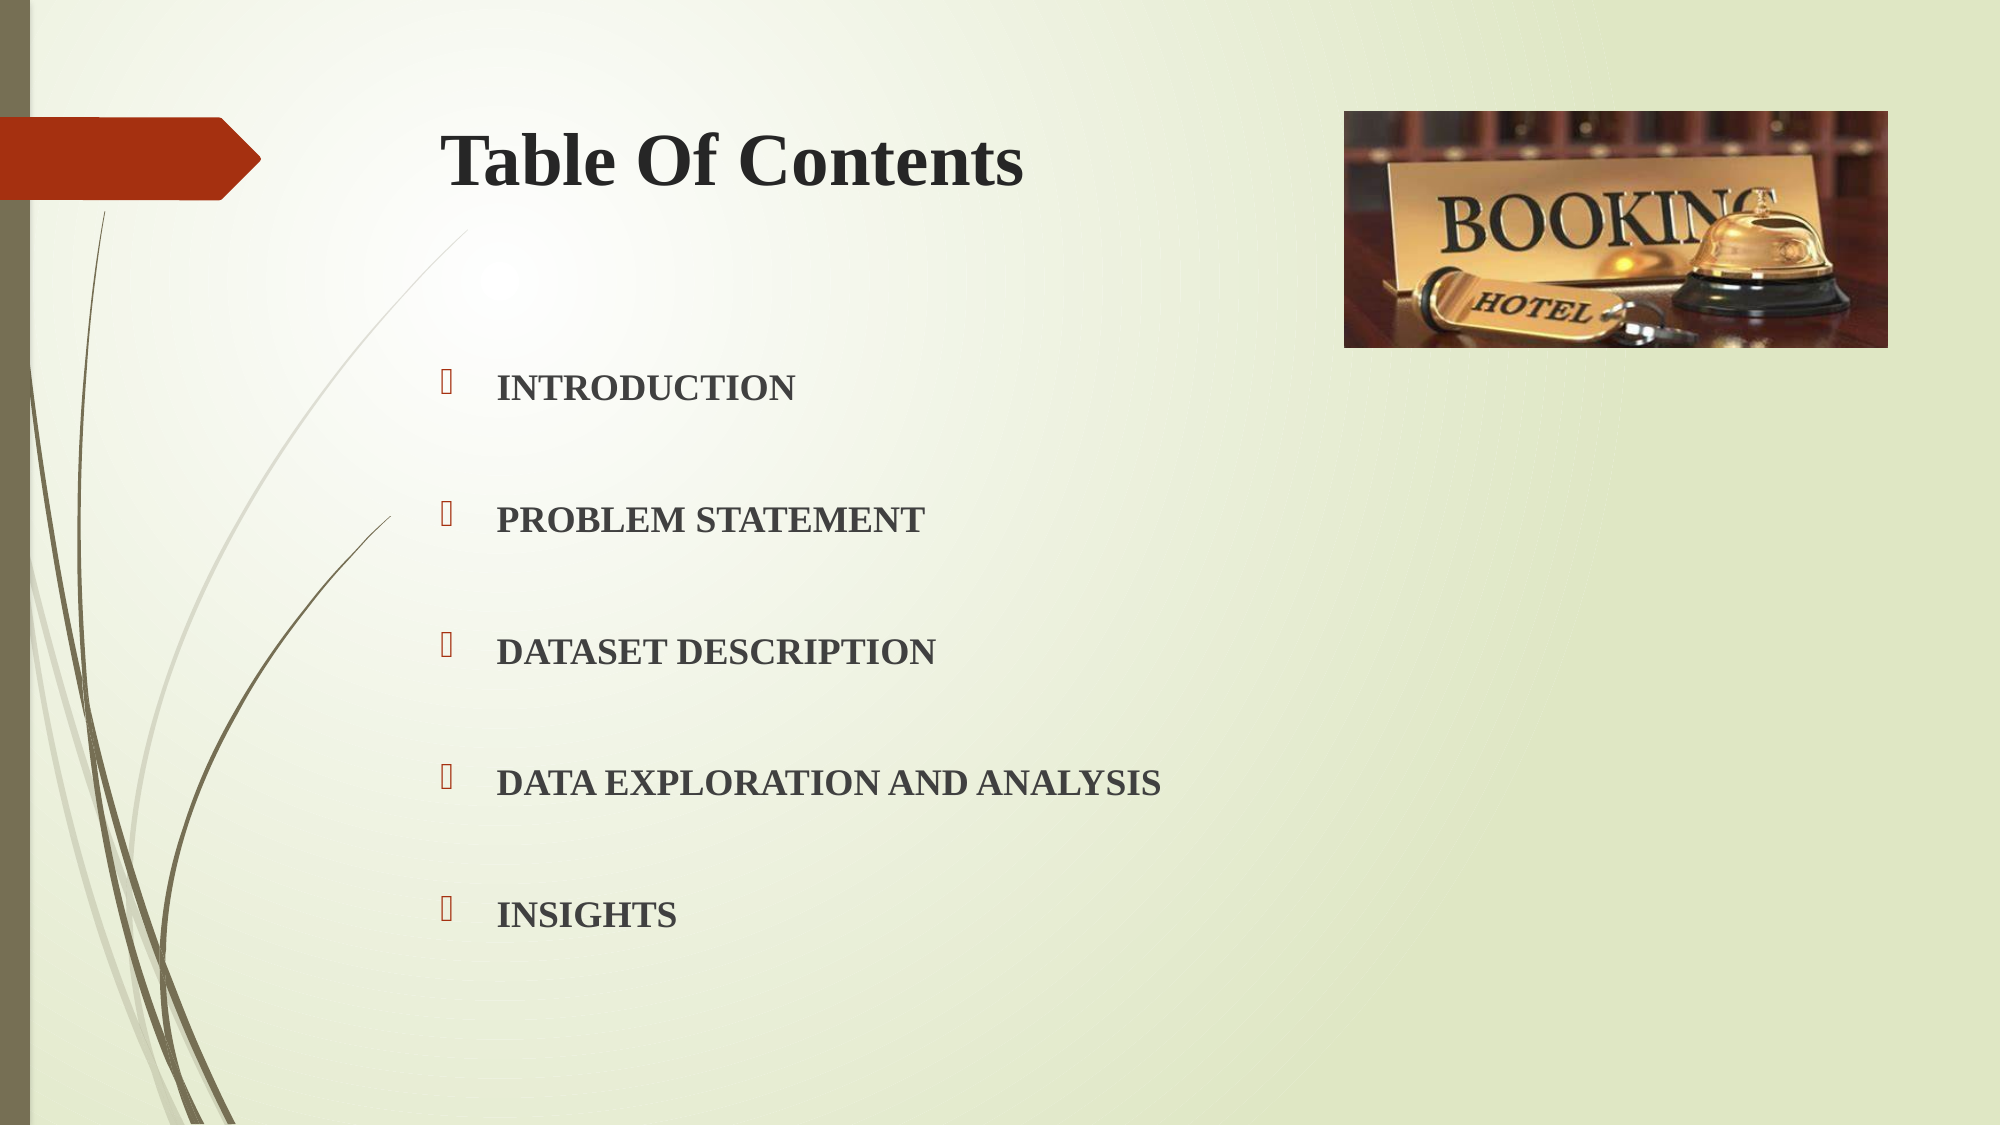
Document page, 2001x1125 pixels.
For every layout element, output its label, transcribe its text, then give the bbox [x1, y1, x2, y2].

list INTRODUCTION PROBLEM STATEMENT DATASET DESCRIPTION DATA EXPLORATION AND ANALYSIS INSIGHTS [425, 355, 1178, 976]
picture [1344, 111, 1888, 348]
title Table Of Contents [425, 102, 1888, 313]
